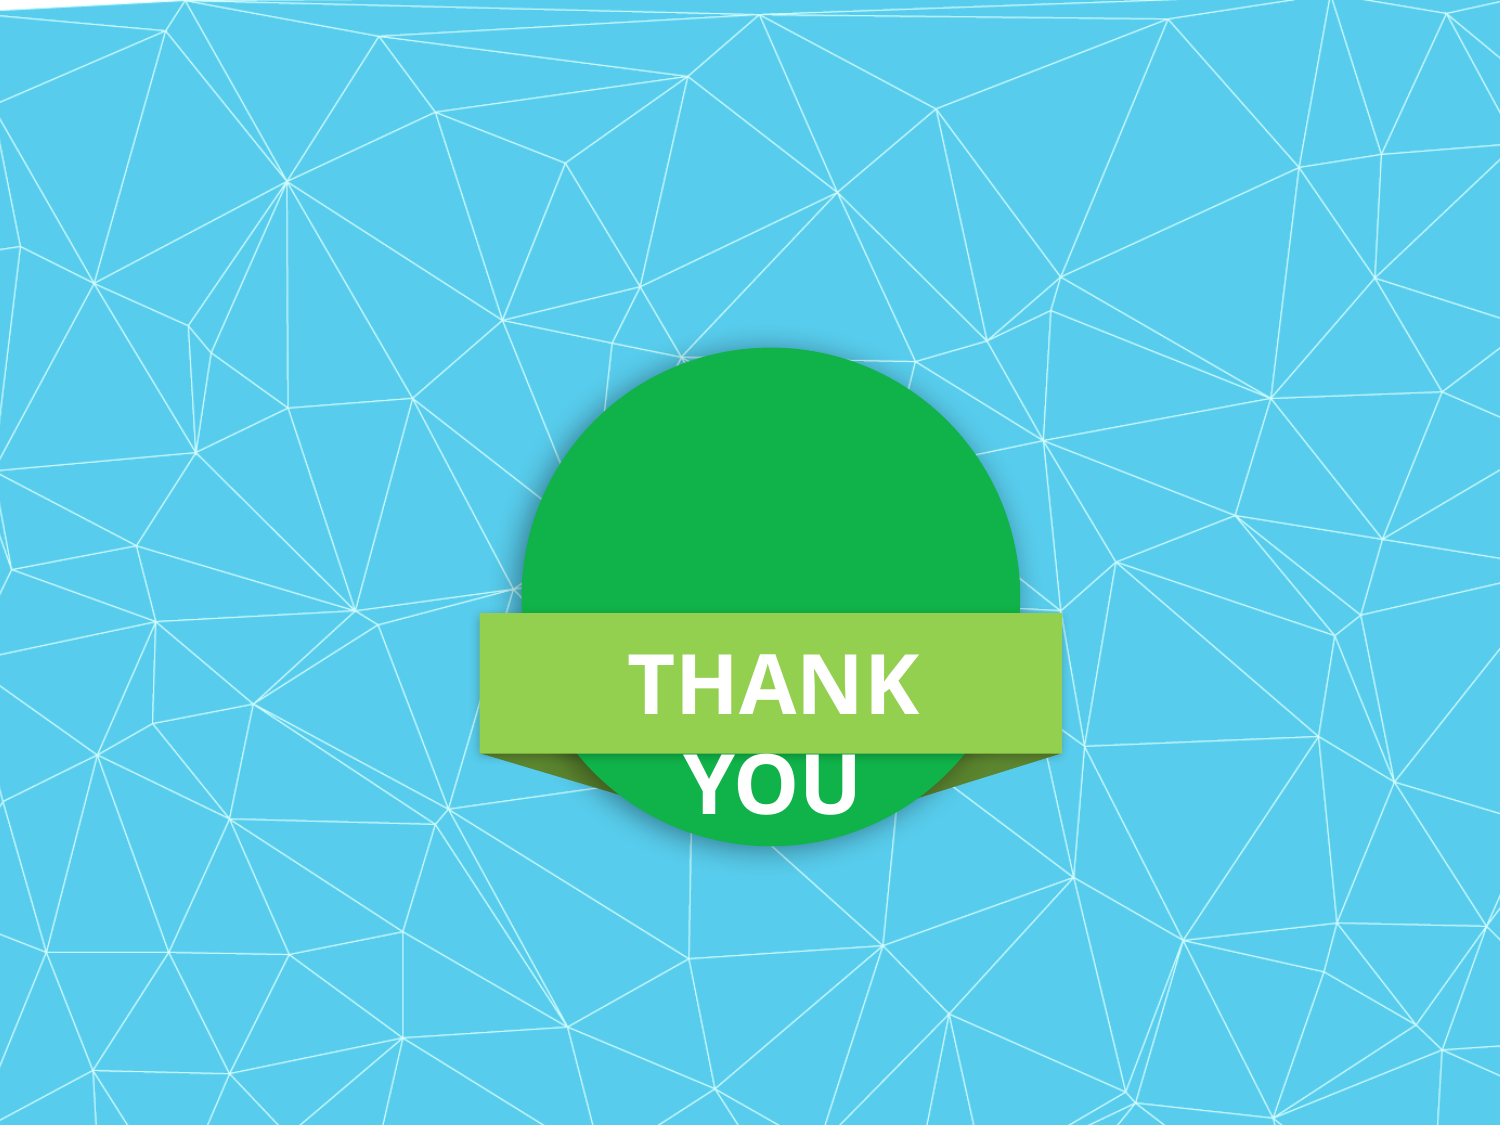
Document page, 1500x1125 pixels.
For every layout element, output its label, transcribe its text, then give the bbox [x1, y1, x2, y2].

text_box Test [0, 0, 1500, 1125]
text_box THANK YOU [530, 624, 1017, 839]
